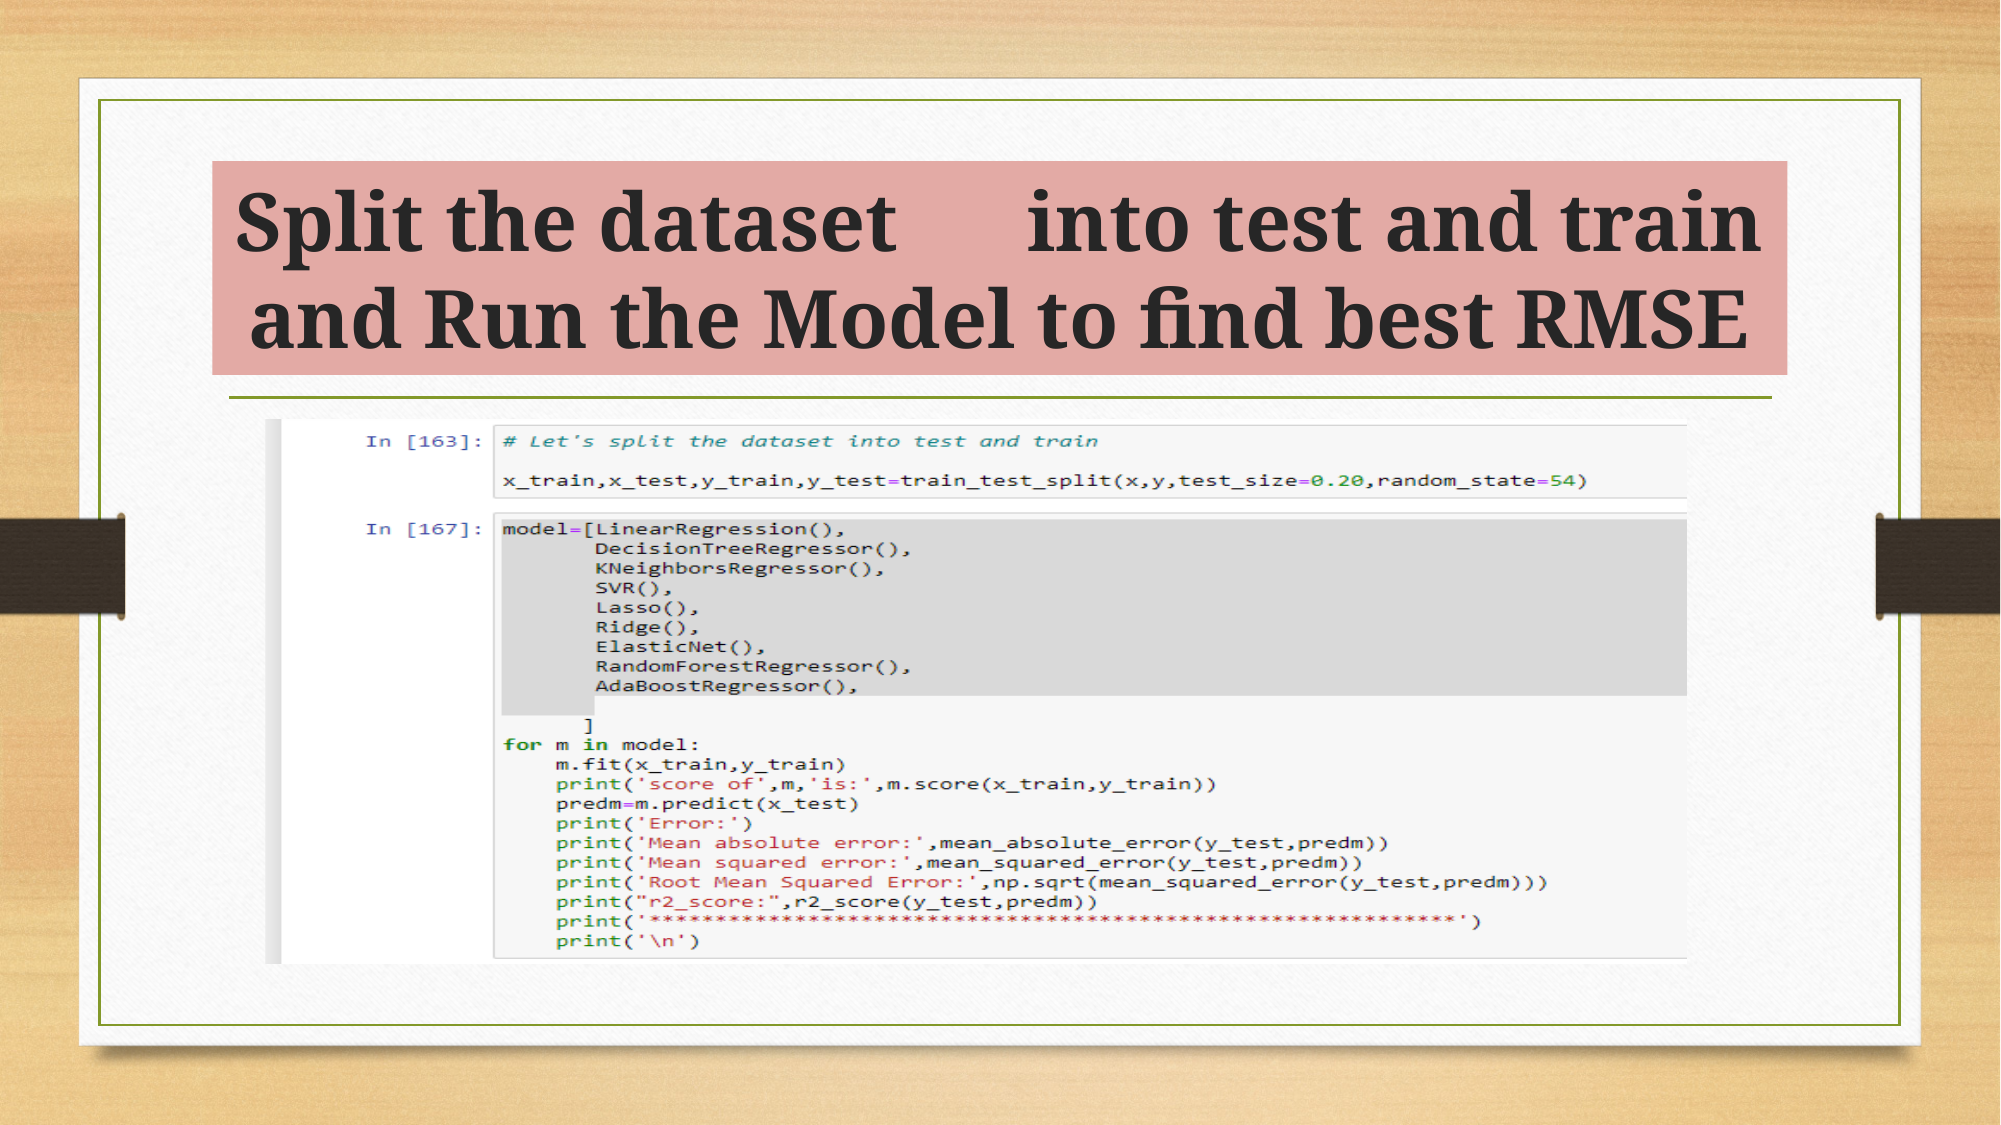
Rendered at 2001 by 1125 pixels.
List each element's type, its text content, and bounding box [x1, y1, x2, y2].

title Split the dataset into test and train and Run the Model to find best RMSE [212, 161, 1788, 375]
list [265, 419, 1688, 964]
picture [0, 0, 2001, 1125]
